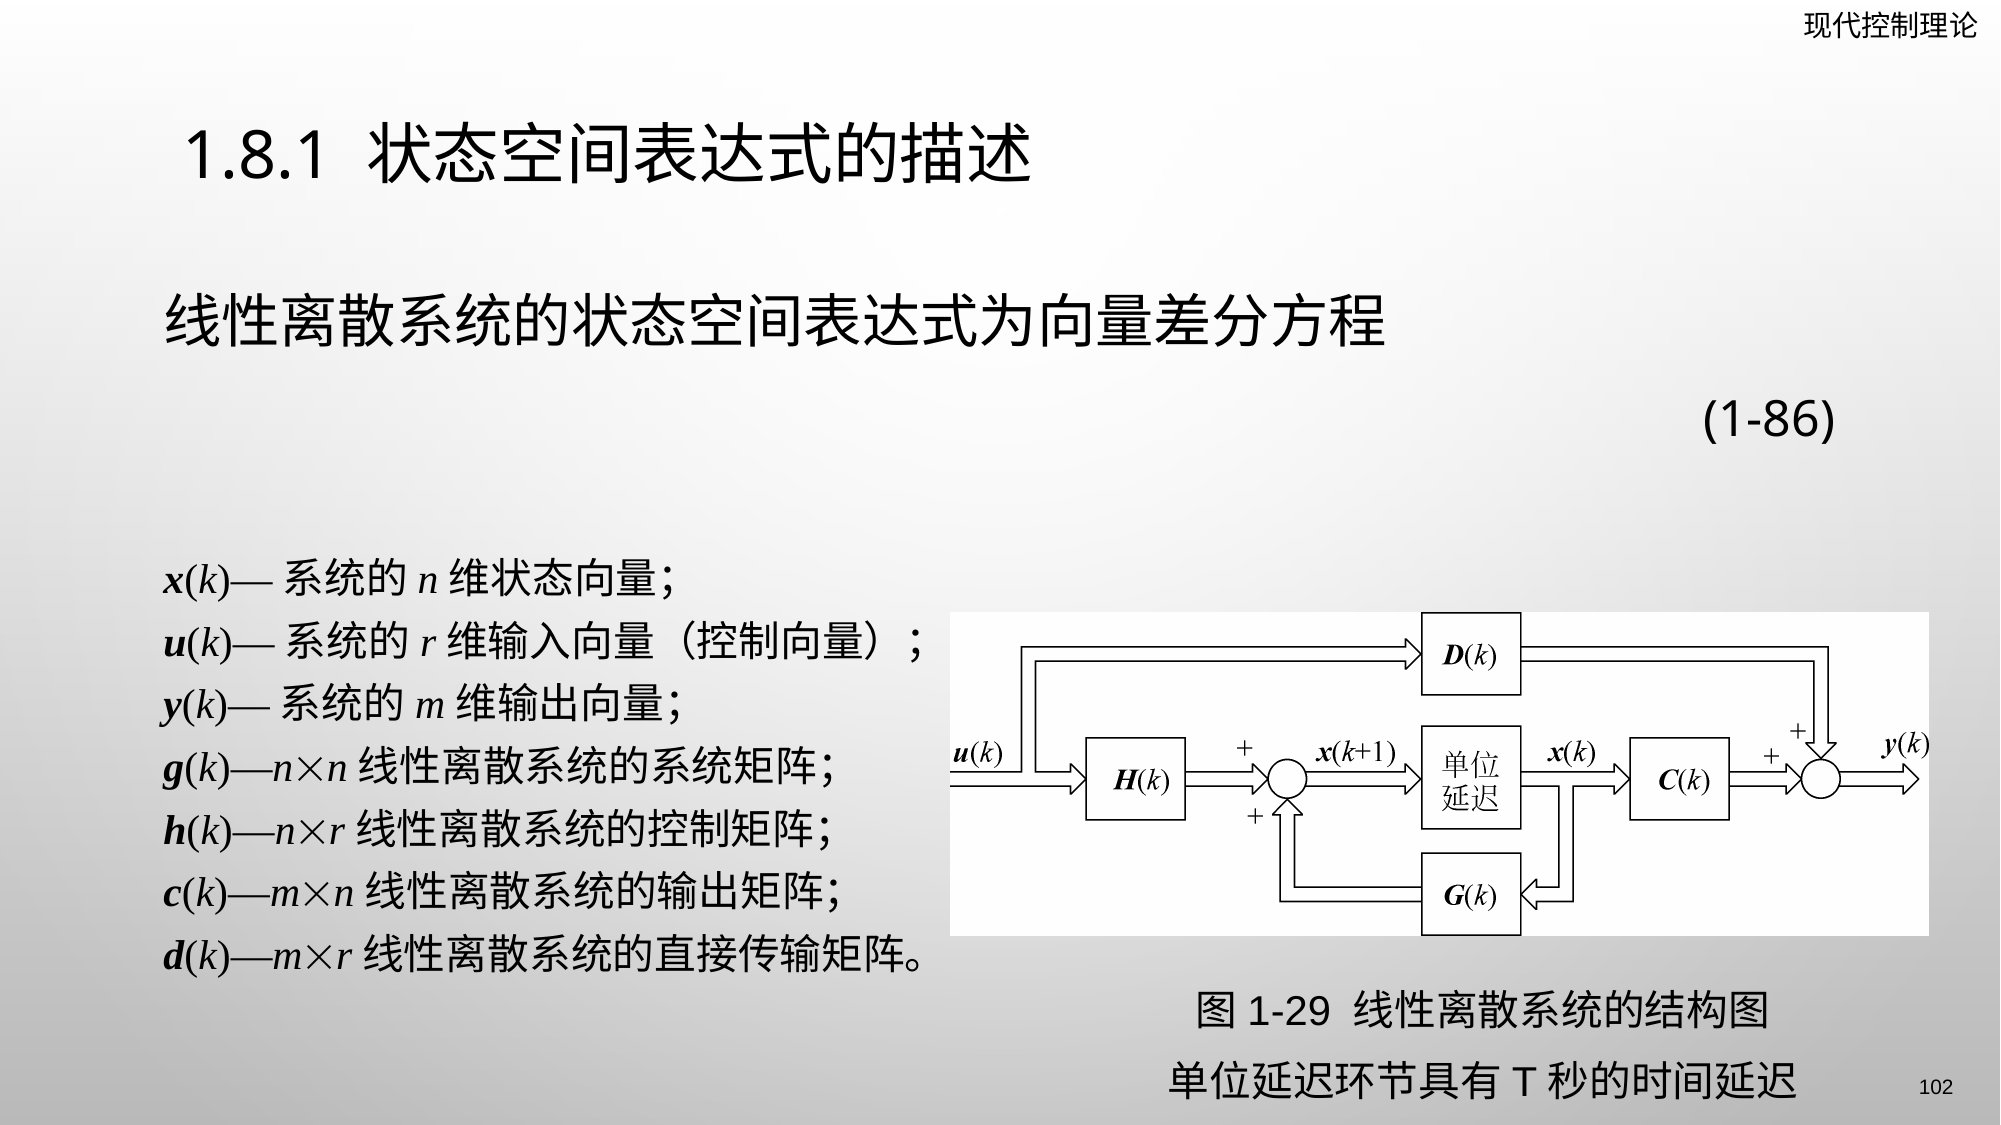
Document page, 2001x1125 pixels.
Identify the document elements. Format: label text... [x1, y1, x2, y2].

title 1.8.1 状态空间表达式的描述 [149, 101, 1851, 213]
picture [0, 0, 2000, 1125]
slide_number 102 [1933, 1056, 1969, 1116]
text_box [949, 612, 1929, 1118]
